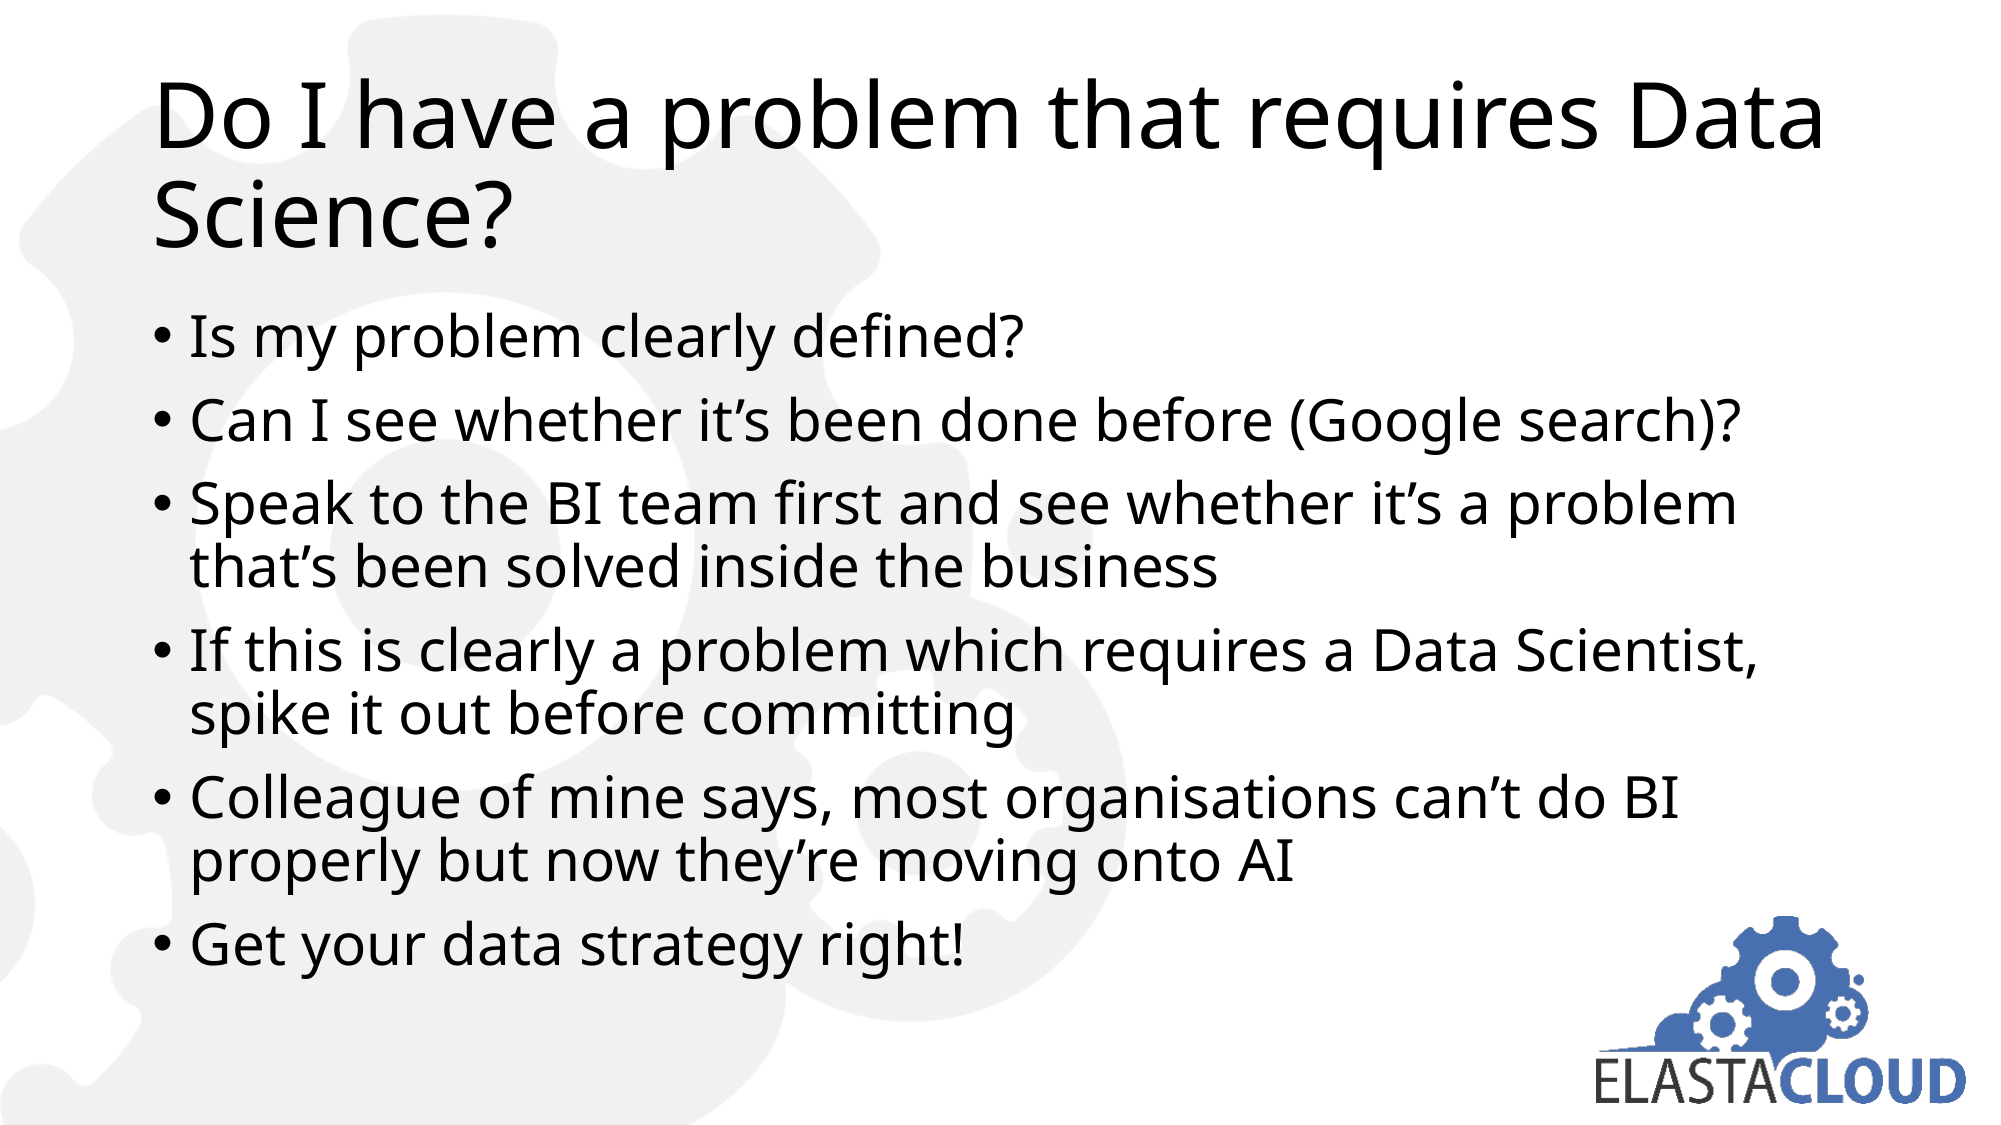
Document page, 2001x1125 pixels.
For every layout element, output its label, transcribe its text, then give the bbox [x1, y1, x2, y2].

title Do I have a problem that requires Data Science? [137, 59, 1863, 278]
picture [1582, 910, 1975, 1117]
list Is my problem clearly defined? Can I see whether it’s been done before (Google search)? Speak to the BI team first and see whether it’s a problem that’s been solved inside the business If this is clearly a problem which requires a Data Scientist, spike it out before committing Colleague of mine says, most organisations can’t do BI properly but now they’re moving onto AI Get your data strategy right! [137, 299, 1863, 1014]
